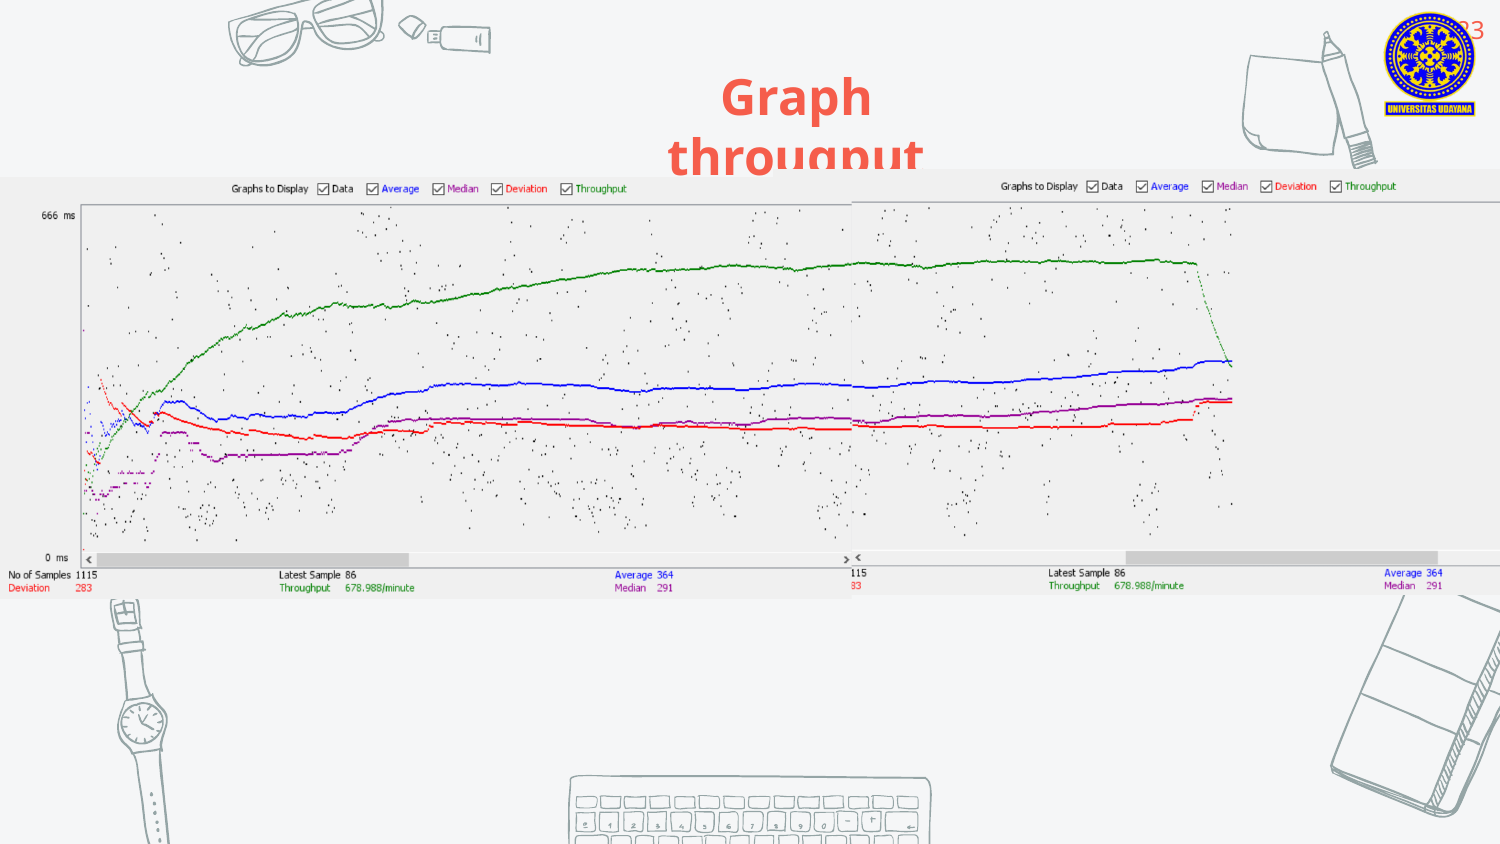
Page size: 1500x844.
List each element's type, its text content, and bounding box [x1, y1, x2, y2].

picture [1376, 11, 1483, 118]
list Graph througput [615, 50, 979, 156]
slide_number 23 [1435, 0, 1500, 53]
picture [0, 168, 1500, 600]
